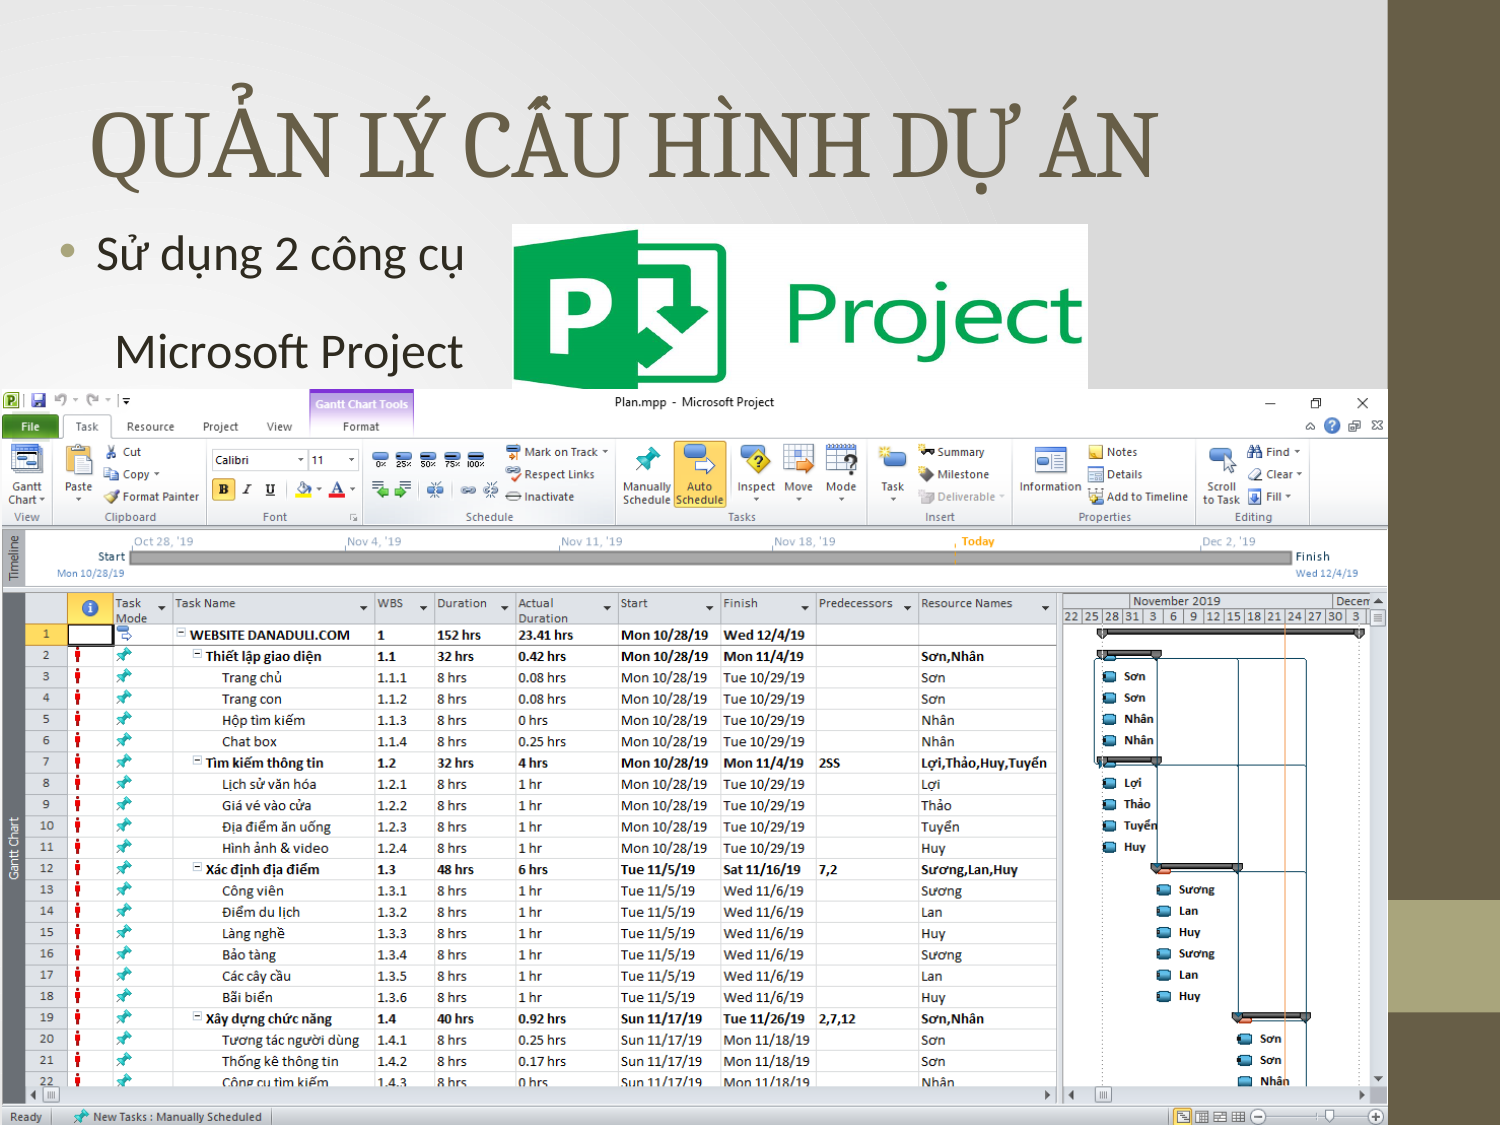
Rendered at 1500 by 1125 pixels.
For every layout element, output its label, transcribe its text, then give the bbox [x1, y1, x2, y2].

title QUẢN LÝ CẤU HÌNH DỰ ÁN [75, 45, 1325, 233]
text_box Microsoft Project [99, 311, 488, 381]
list Sử dụng 2 công cụ [24, 212, 1275, 300]
picture [1, 224, 1388, 1125]
